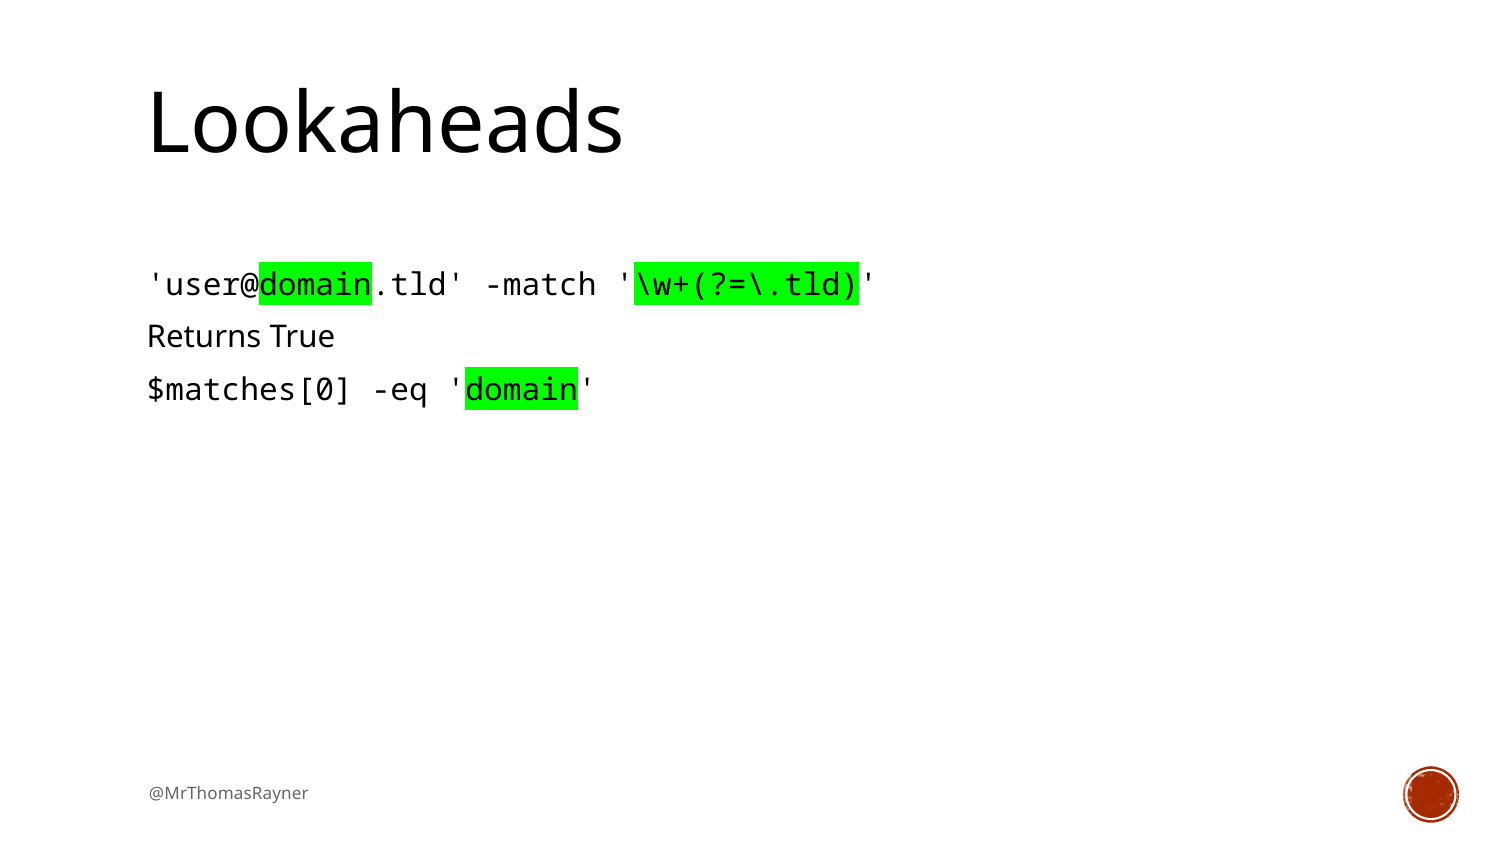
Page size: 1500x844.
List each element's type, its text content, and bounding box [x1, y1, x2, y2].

footer @MrThomasRayner [133, 771, 913, 817]
title Lookaheads [131, 59, 1370, 192]
list 'user@domain.tld' -match '\w+(?=\.tld)' Returns True $matches[0] -eq 'domain' [131, 261, 1370, 760]
